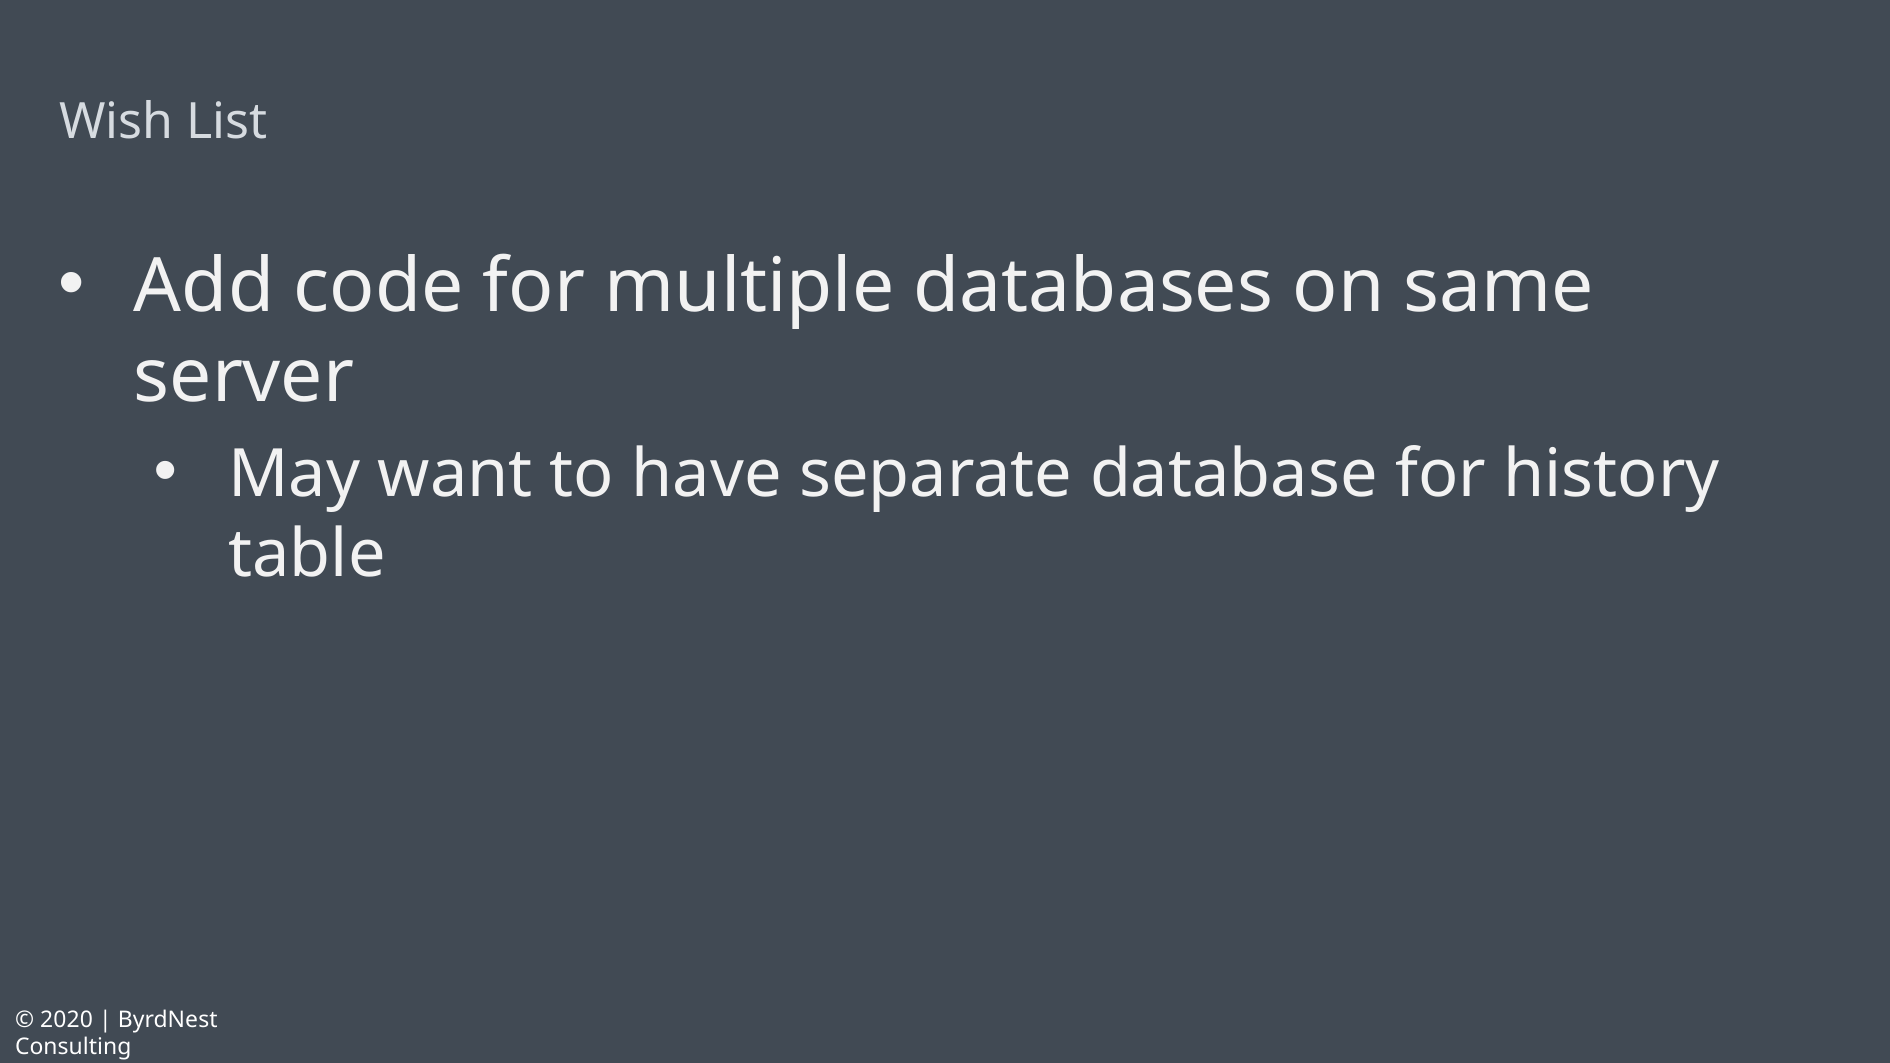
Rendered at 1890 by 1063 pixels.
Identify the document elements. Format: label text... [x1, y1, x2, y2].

list Add code for multiple databases on same server May want to have separate database for history table [59, 236, 1831, 1004]
text_box © 2020 | ByrdNest Consulting [0, 1001, 337, 1062]
title Wish List [59, 59, 1831, 178]
